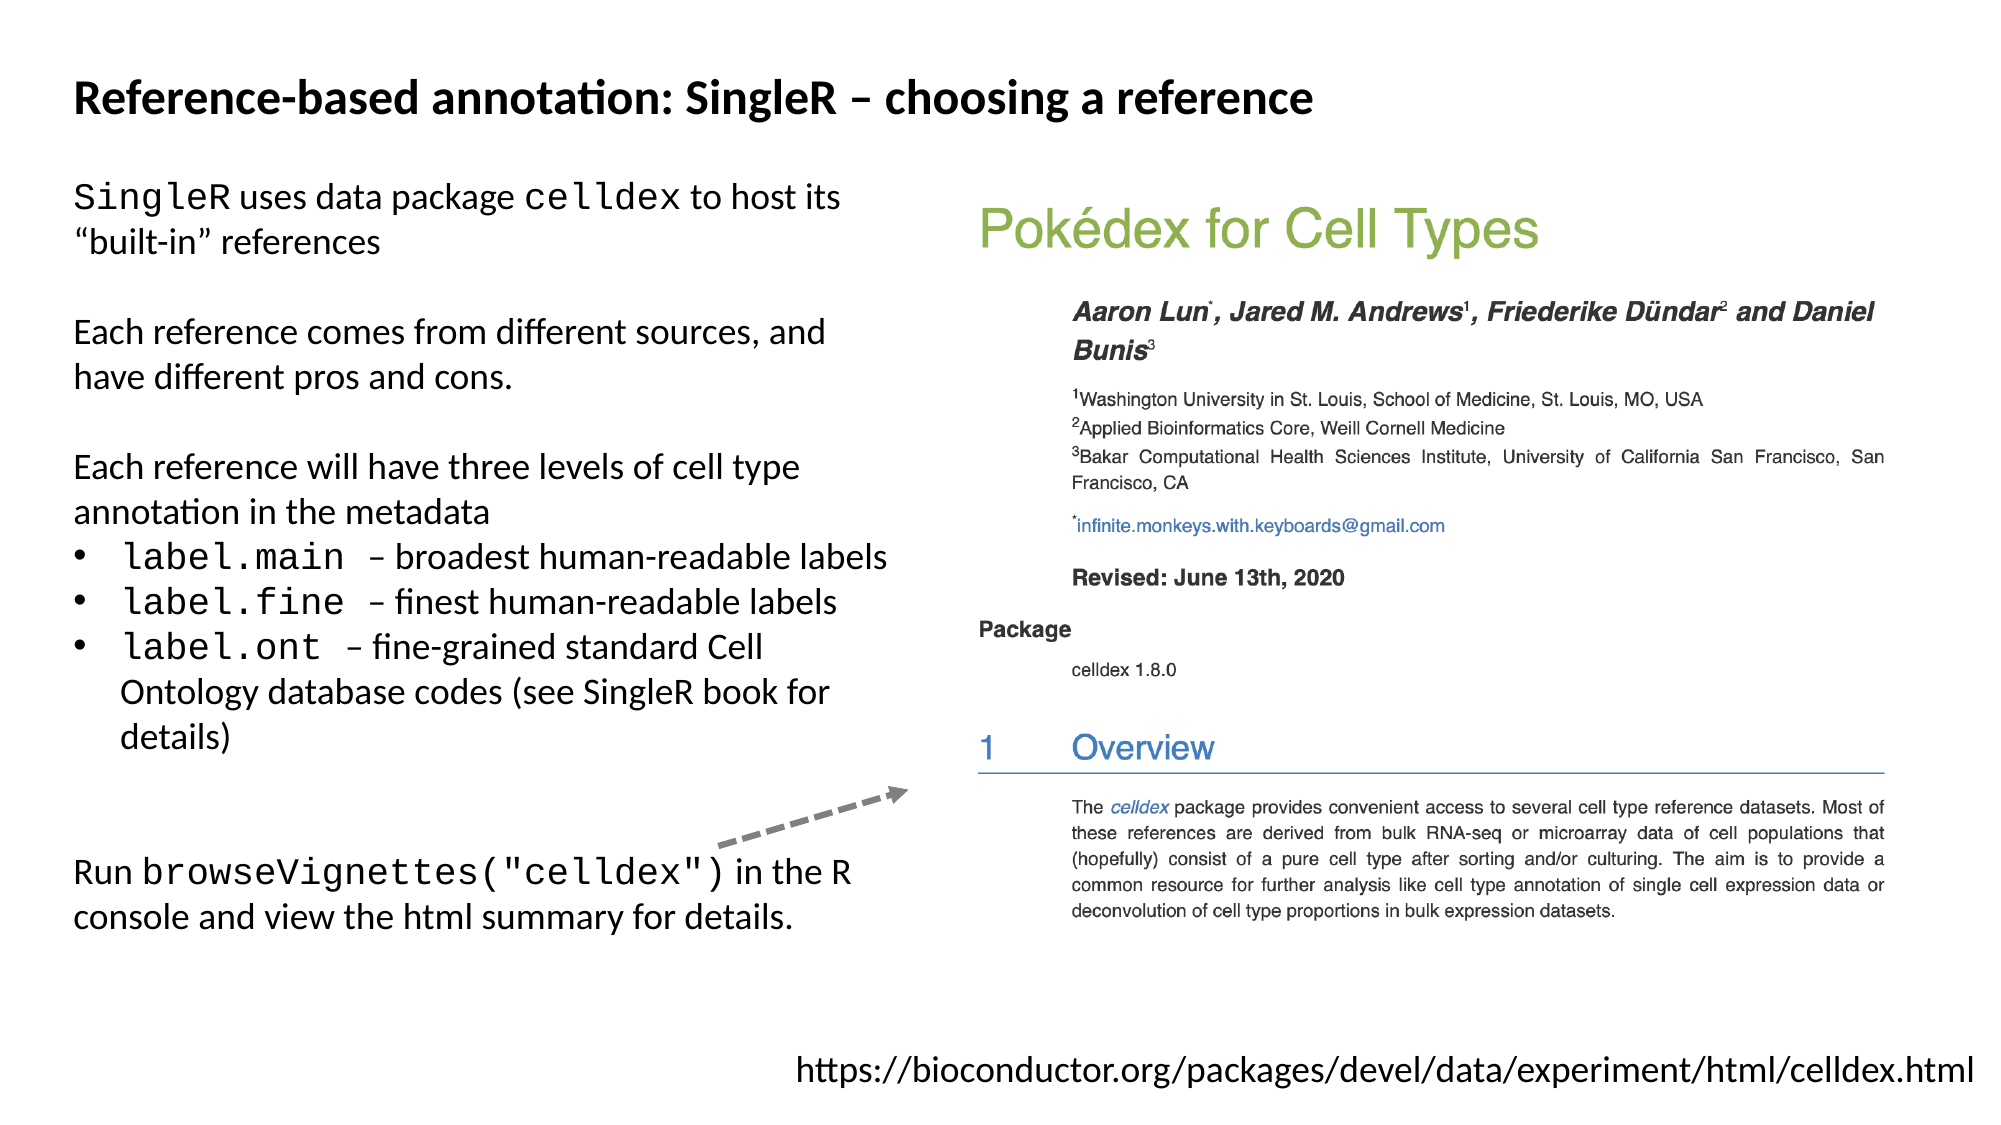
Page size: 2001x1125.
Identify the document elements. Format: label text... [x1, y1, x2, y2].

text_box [718, 789, 909, 846]
text_box SingleR uses data package celldex to host its “built-in” references Each reference comes from different sources, and have different pros and cons. Each reference will have three levels of cell type annotation in the metadata label.main – broadest human-readable labels label.fine – finest human-readable labels label.ont – fine-grained standard Cell Ontology database codes (see SingleR book for details) Run browseVignettes("celldex") in the R console and view the html summary for details. [58, 164, 909, 945]
text_box https://bioconductor.org/packages/devel/data/experiment/html/celldex.html [752, 1037, 1991, 1098]
picture [957, 191, 1913, 926]
text_box Reference-based annotation: SingleR – choosing a reference [58, 56, 1802, 132]
